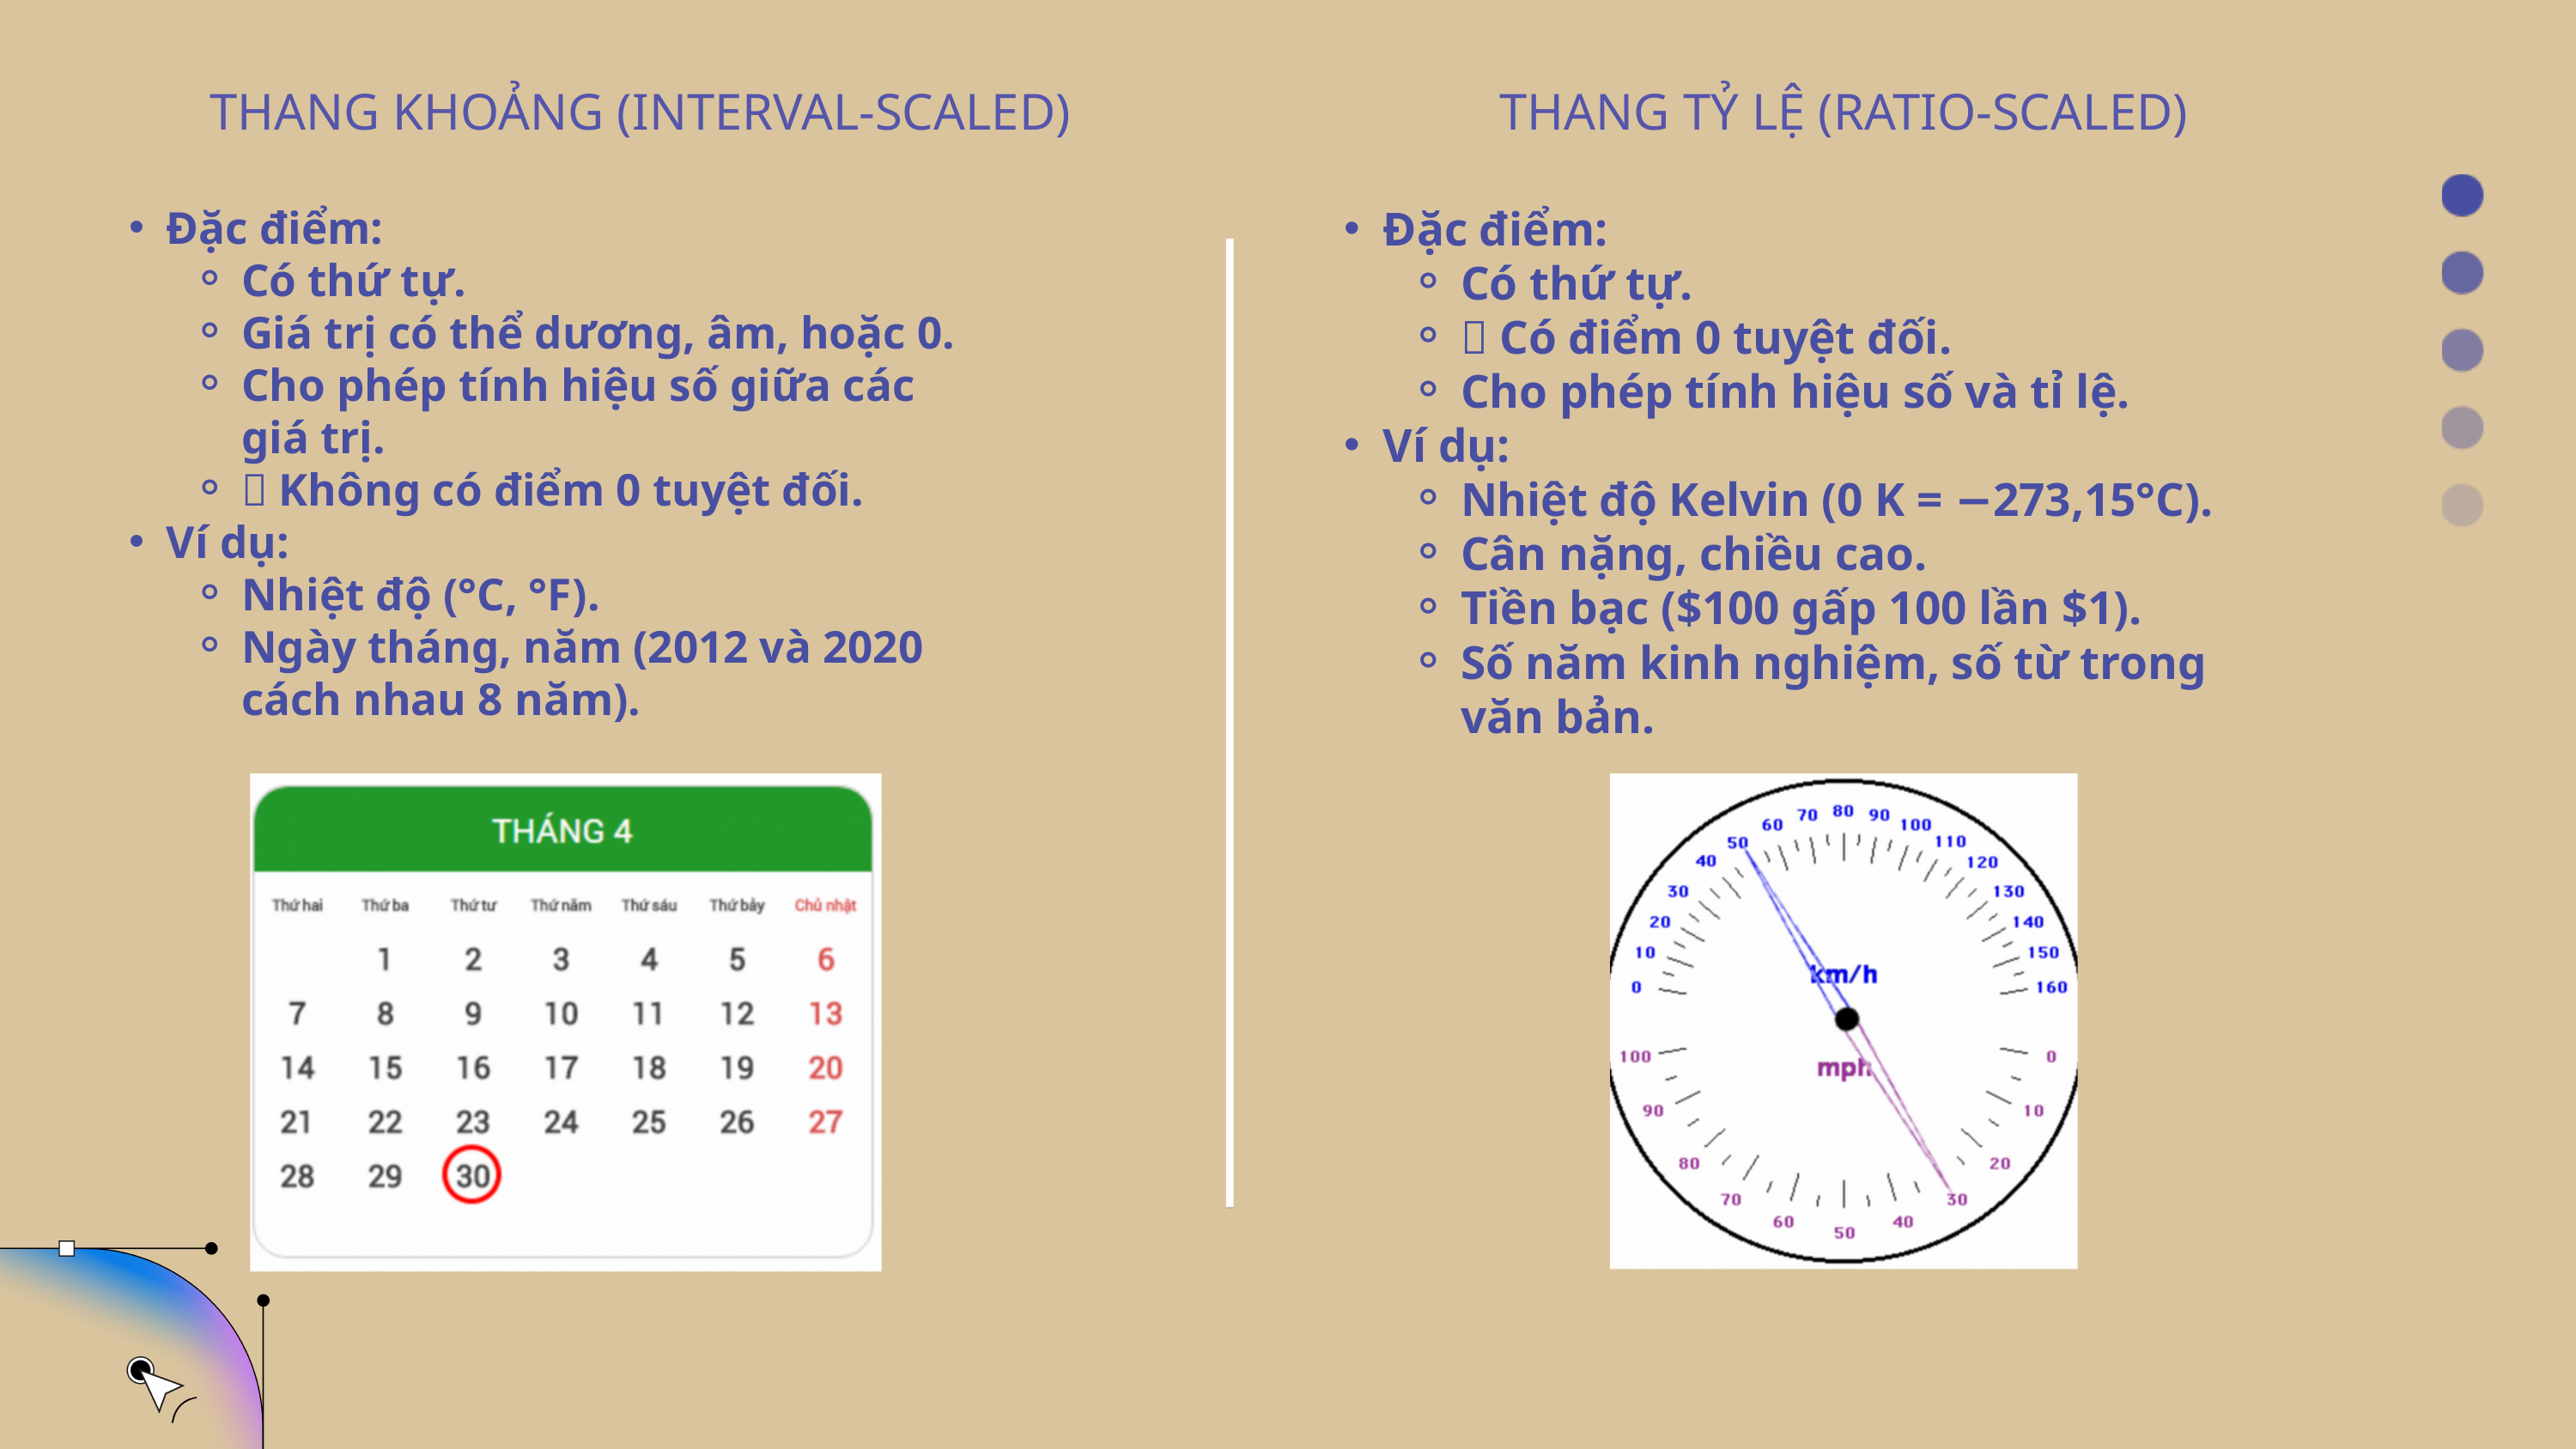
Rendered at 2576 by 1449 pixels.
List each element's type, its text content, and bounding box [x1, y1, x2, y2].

text_box THANG KHOẢNG (INTERVAL-SCALED) [209, 90, 1085, 247]
text_box THANG TỶ LỆ (RATIO-SCALED) [1484, 90, 2204, 141]
text_box [1610, 797, 2078, 1270]
text_box [0, 1240, 271, 1449]
text_box [250, 777, 882, 1272]
text_box [2441, 174, 2484, 529]
text_box Đặc điểm: Có thứ tự. ✅ Có điểm 0 tuyệt đối. Cho phép tính hiệu số và tỉ lệ. Ví dụ: Nhiệt độ Kelvin (0 K = −273,15°C). Cân nặng, chiều cao. Tiền bạc ($100 gấp 100 lần $1). Số năm kinh nghiệm, số từ trong văn bản. [1305, 200, 2221, 797]
text_box Đặc điểm: Có thứ tự. Giá trị có thể dương, âm, hoặc 0. Cho phép tính hiệu số giữa các giá trị. ❌ Không có điểm 0 tuyệt đối. Ví dụ: Nhiệt độ (°C, °F). Ngày tháng, năm (2012 và 2020 cách nhau 8 năm). [91, 200, 975, 777]
text_box [1225, 239, 1234, 1210]
